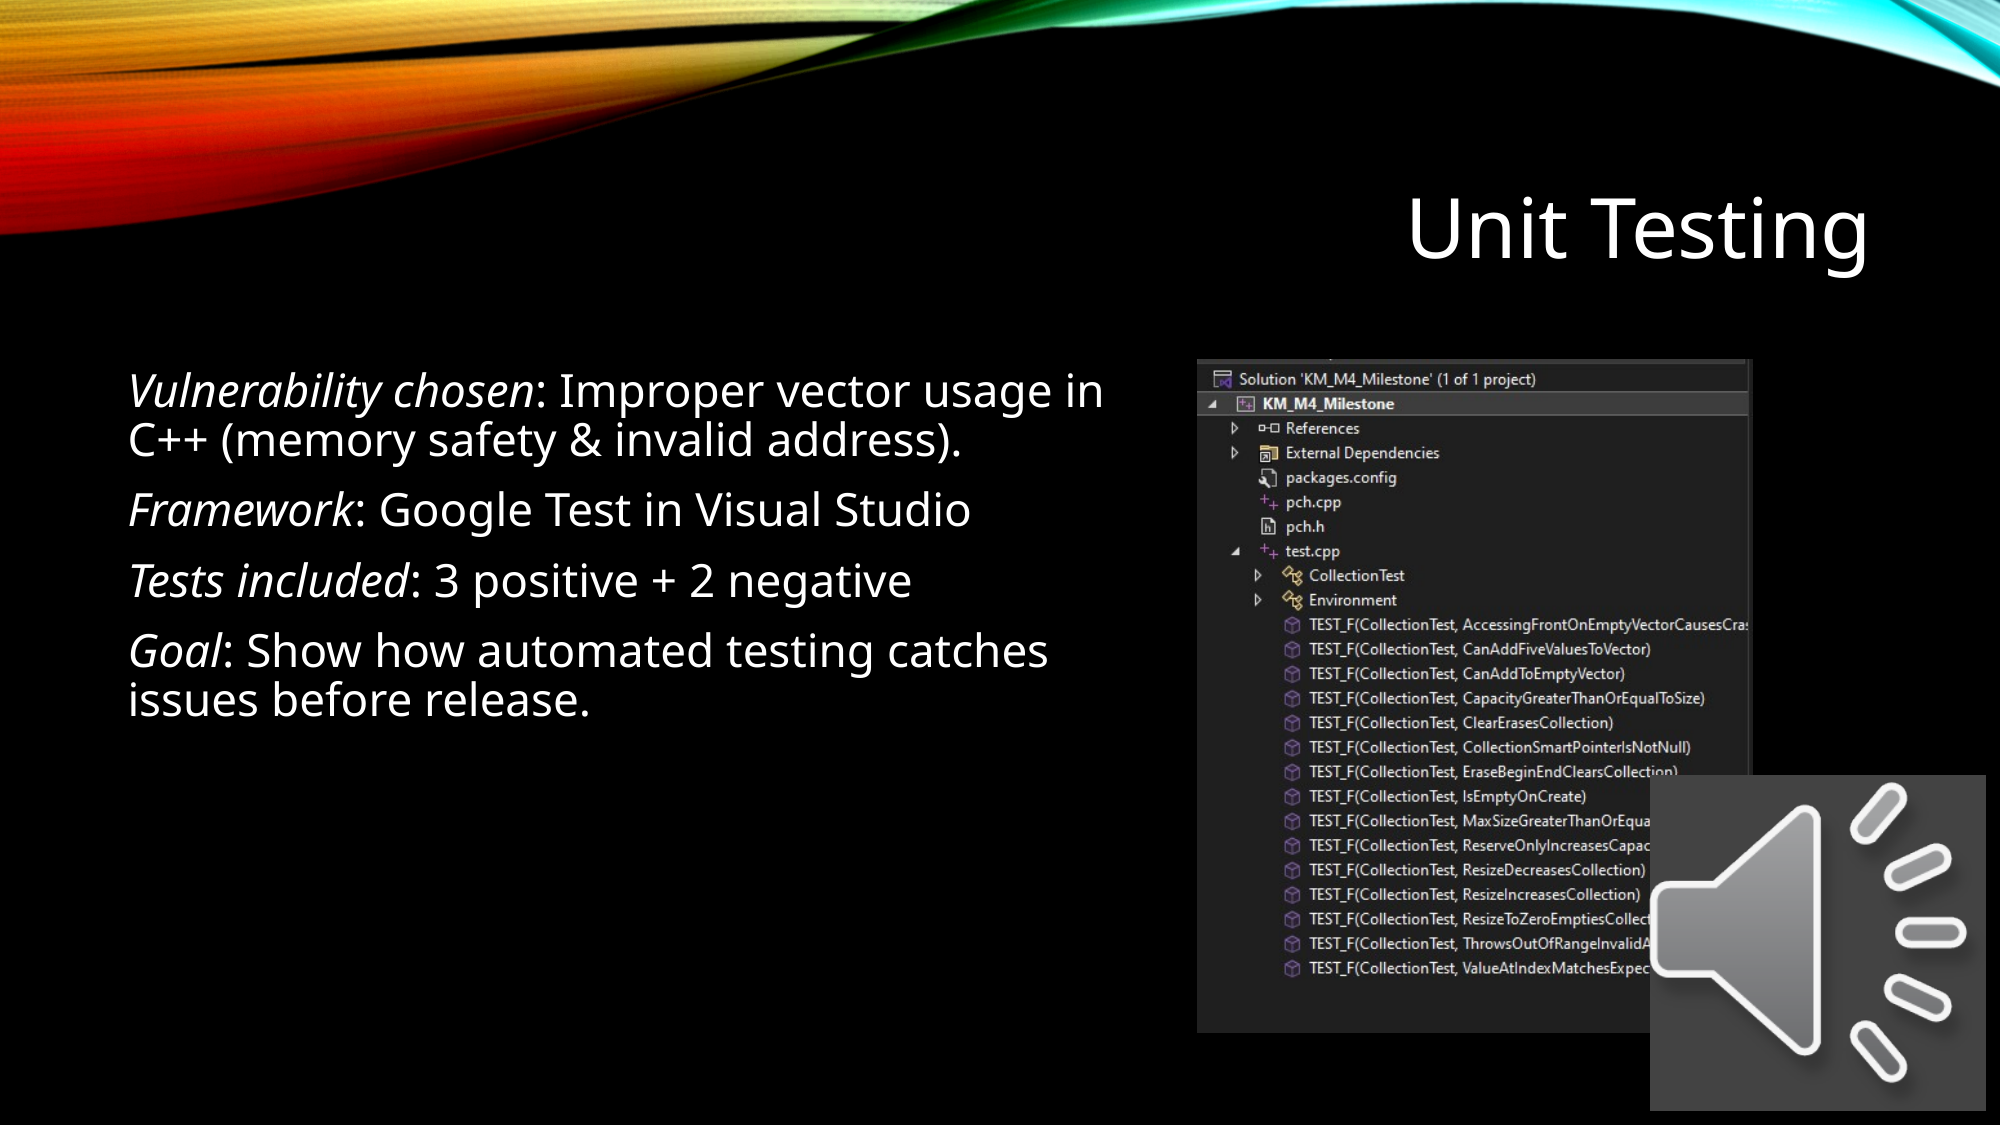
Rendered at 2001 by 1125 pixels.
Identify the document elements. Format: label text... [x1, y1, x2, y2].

list Vulnerability chosen: Improper vector usage in C++ (memory safety & invalid address). Framework: Google Test in Visual Studio Tests included: 3 positive + 2 negative Goal: Show how automated testing catches issues before release. [112, 360, 1143, 828]
picture [1196, 359, 1987, 1112]
picture [0, 0, 2000, 237]
title Unit Testing [474, 125, 1888, 338]
